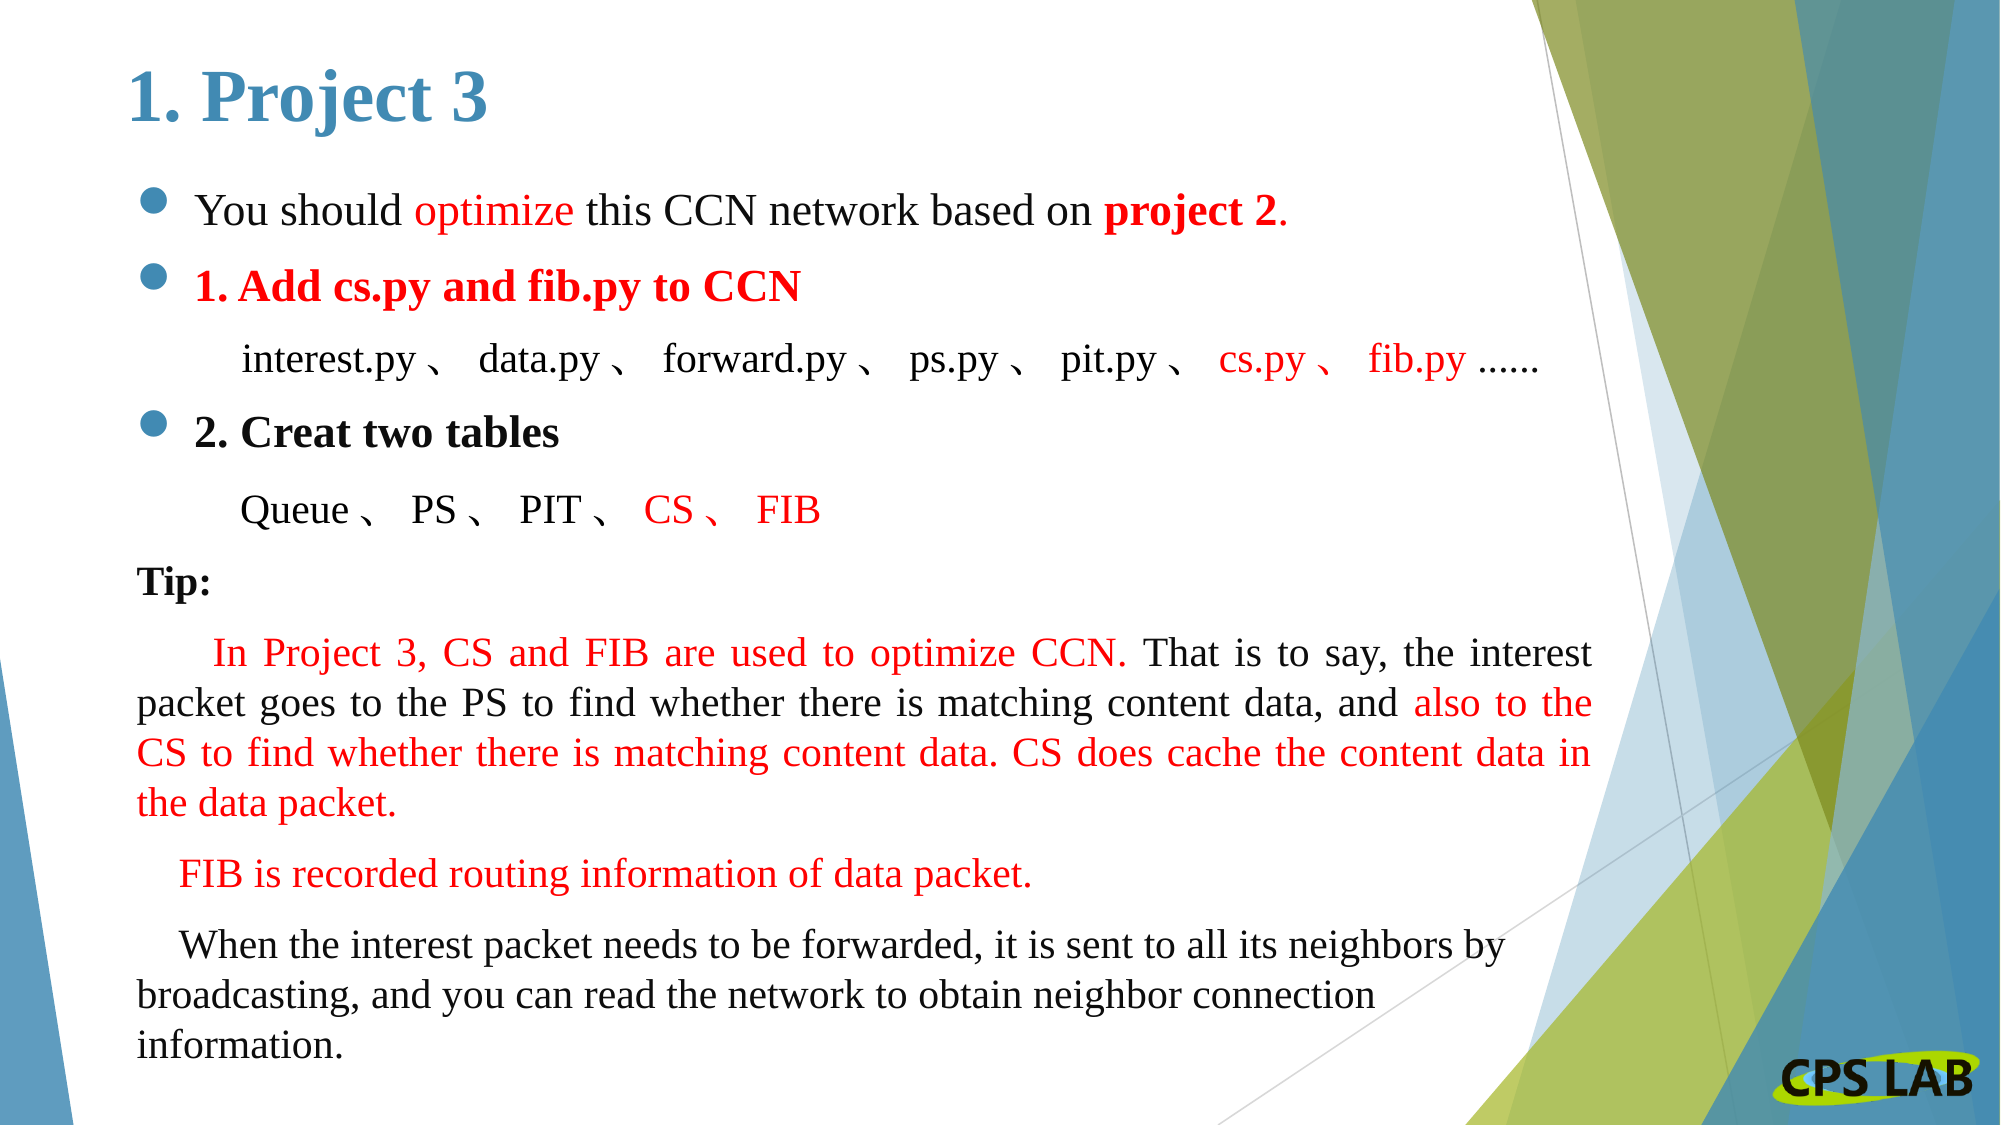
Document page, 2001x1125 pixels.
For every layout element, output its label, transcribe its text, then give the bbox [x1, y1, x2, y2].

title 1. Project 3 [111, 38, 1546, 166]
picture [1772, 1050, 1980, 1106]
list You should optimize this CCN network based on project 2. 1. Add cs.py and fib.py to CCN interest.py、data.py、forward.py、ps.py、pit.py、cs.py、fib.py ...... 2. Creat two tables Queue、PS、PIT、CS、FIB Tip: In Project 3, CS and FIB are used to optimize CCN. That is to say, the interest packet goes to the PS to find whether there is matching content data, and also to the CS to find whether there is matching content data. CS does cache the content data in the data packet. FIB is recorded routing information of data packet. When the interest packet needs to be forwarded, it is sent to all its neighbors by broadcasting, and you can read the network to obtain neighbor connection information. [104, 172, 1608, 1116]
